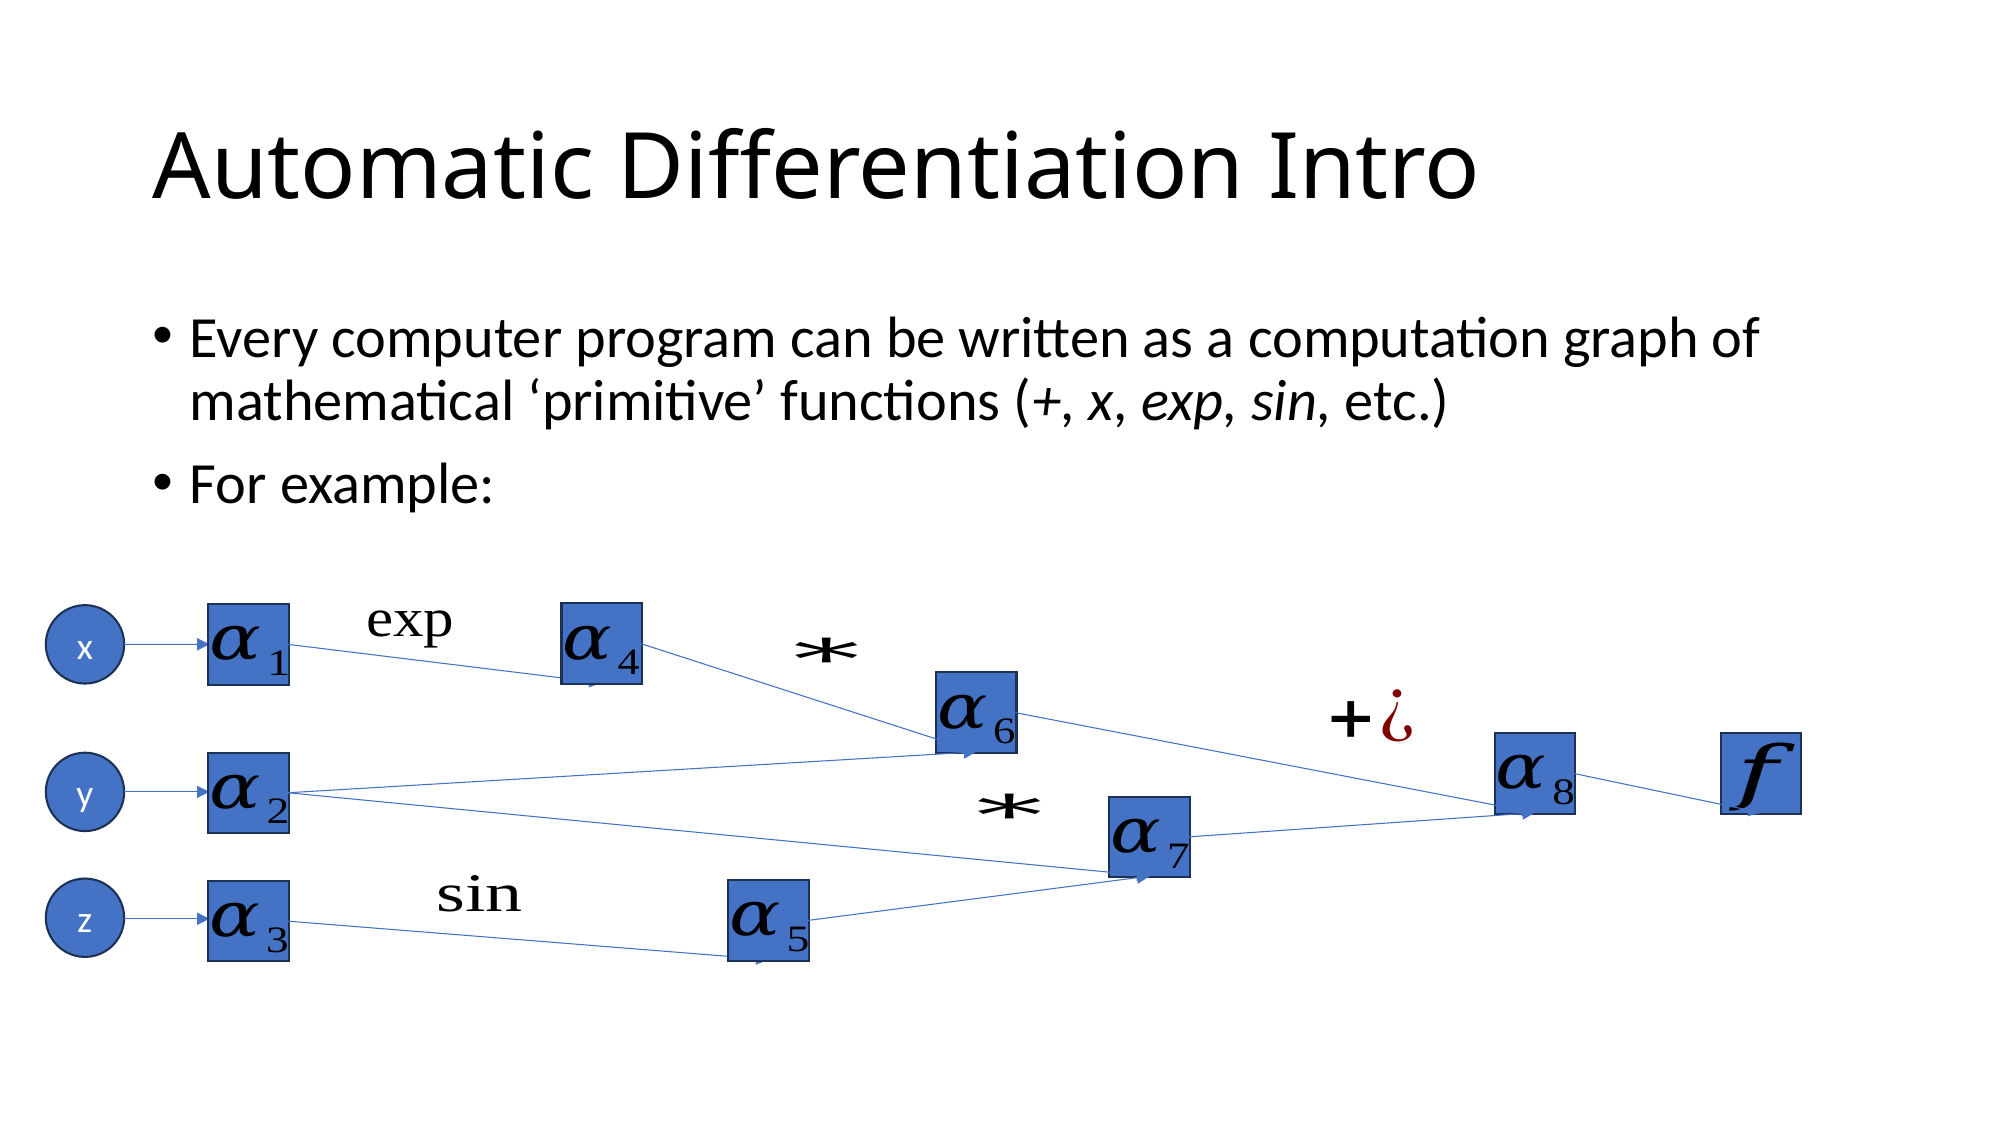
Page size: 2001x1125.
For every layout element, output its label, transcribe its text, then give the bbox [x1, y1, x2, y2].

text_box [640, 643, 938, 713]
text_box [1015, 712, 1496, 774]
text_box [1188, 773, 1496, 837]
title Automatic Differentiation Intro [137, 59, 1863, 278]
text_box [807, 836, 1111, 921]
text_box y [44, 751, 126, 833]
text_box z [44, 877, 126, 958]
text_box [287, 792, 1111, 837]
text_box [287, 712, 938, 792]
text_box x [44, 604, 126, 685]
